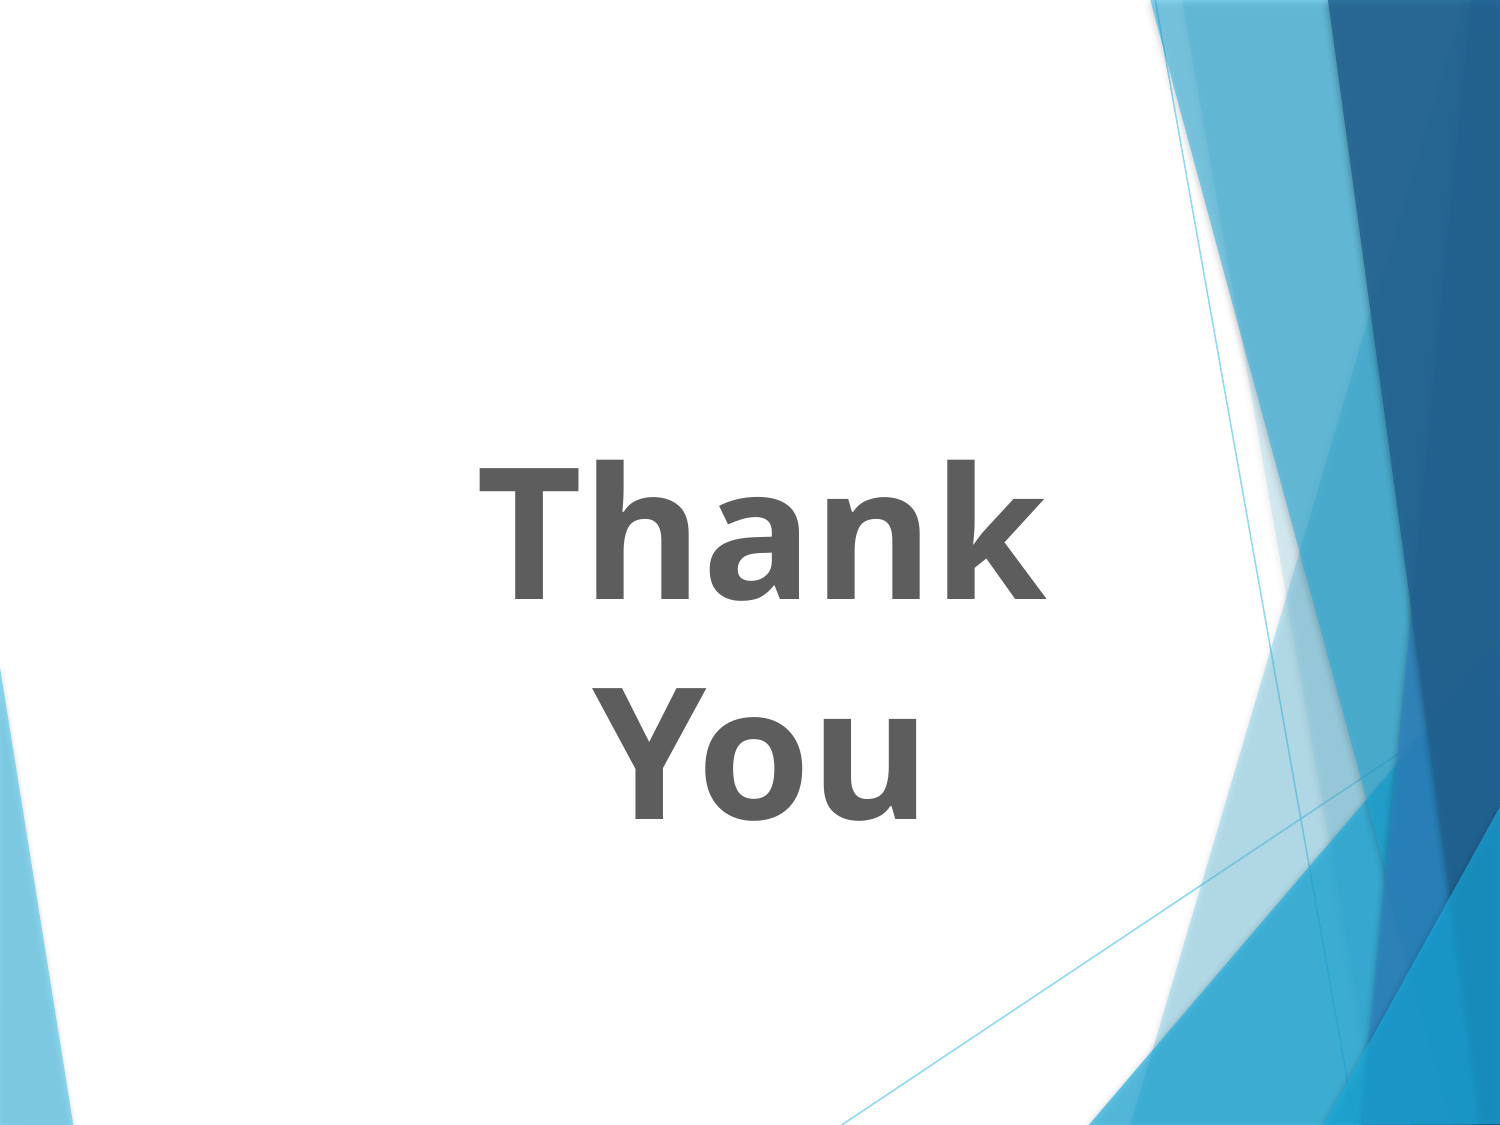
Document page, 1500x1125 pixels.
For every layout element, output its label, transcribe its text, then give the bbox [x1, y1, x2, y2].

text_box Thank You [312, 408, 1211, 864]
